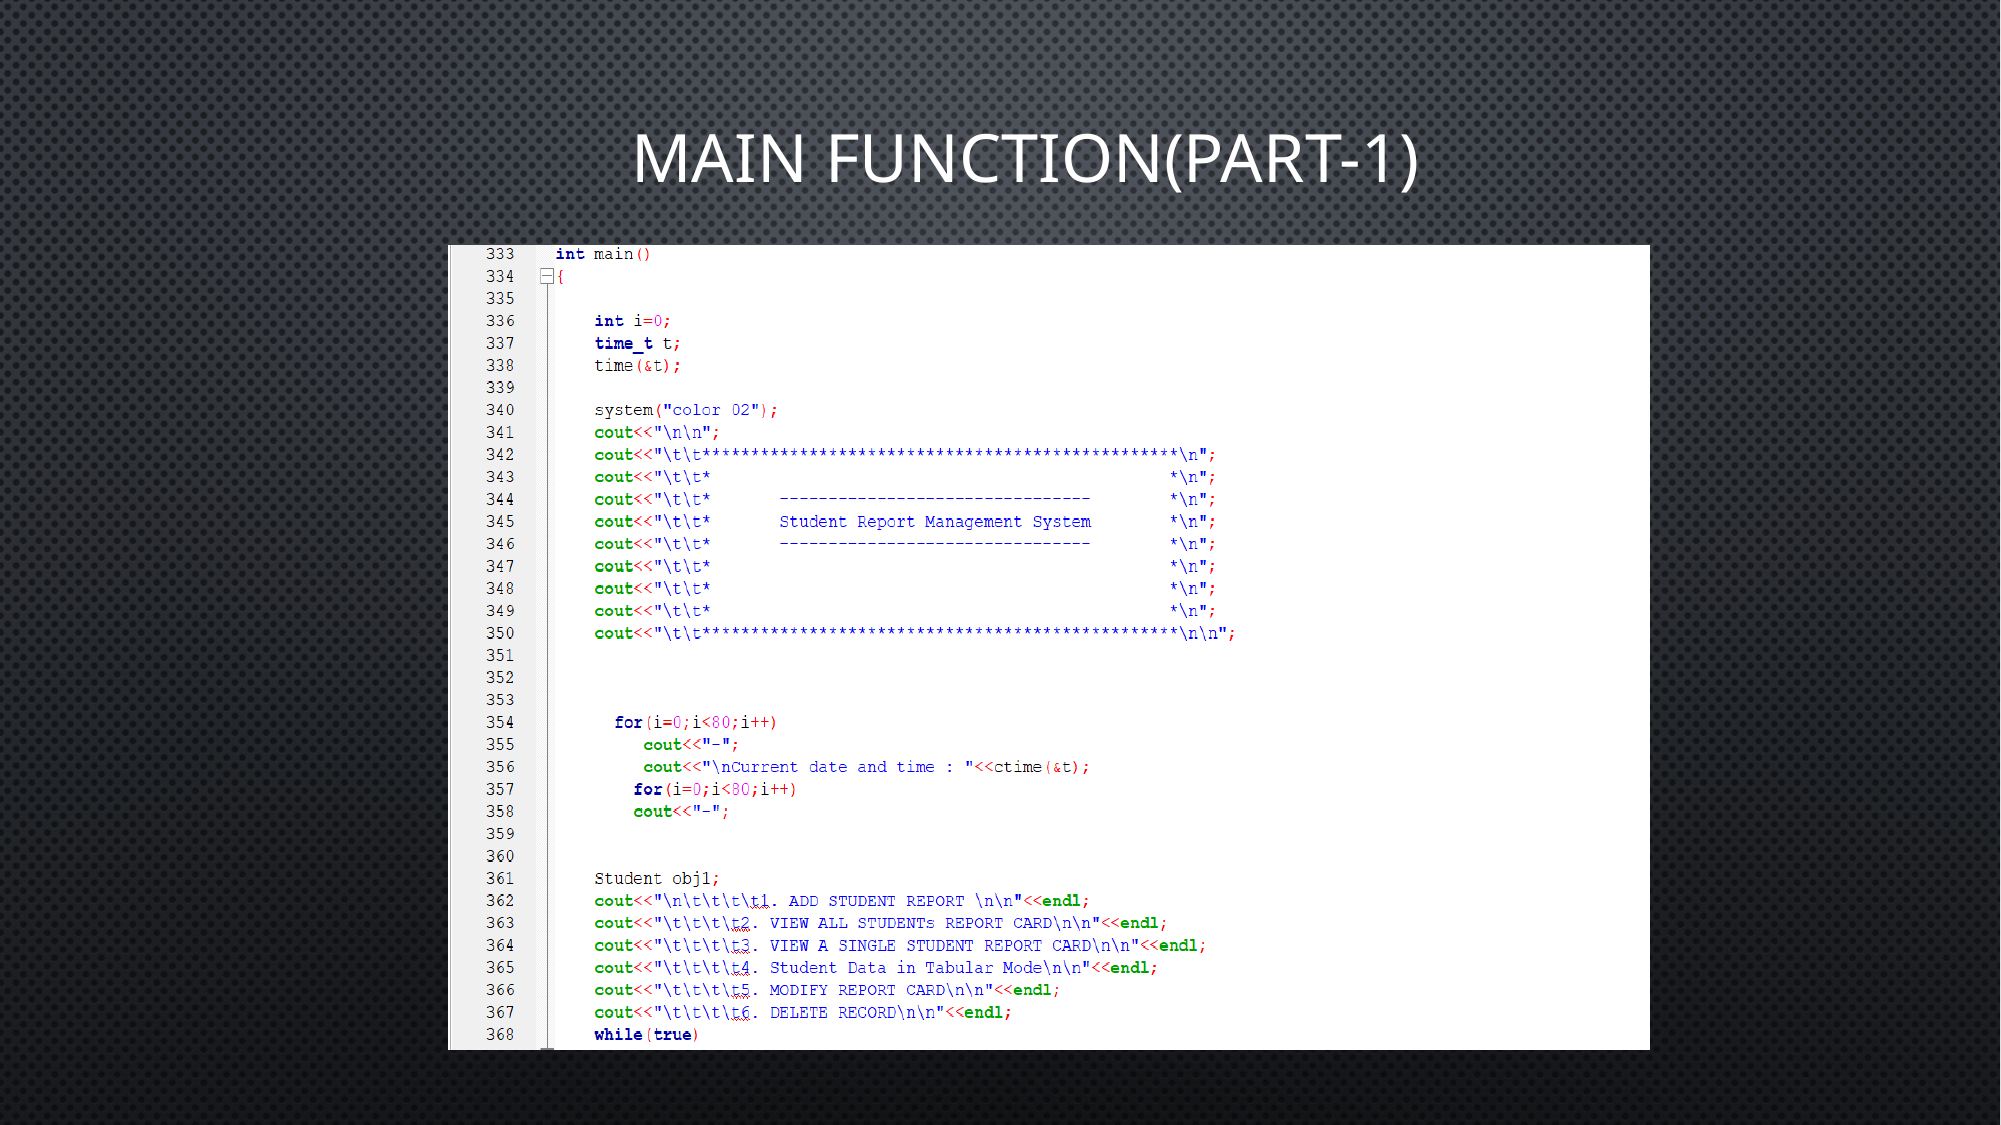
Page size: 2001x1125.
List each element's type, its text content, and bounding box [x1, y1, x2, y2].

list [448, 244, 1651, 1051]
title Main function(part-1) [213, 0, 1839, 313]
